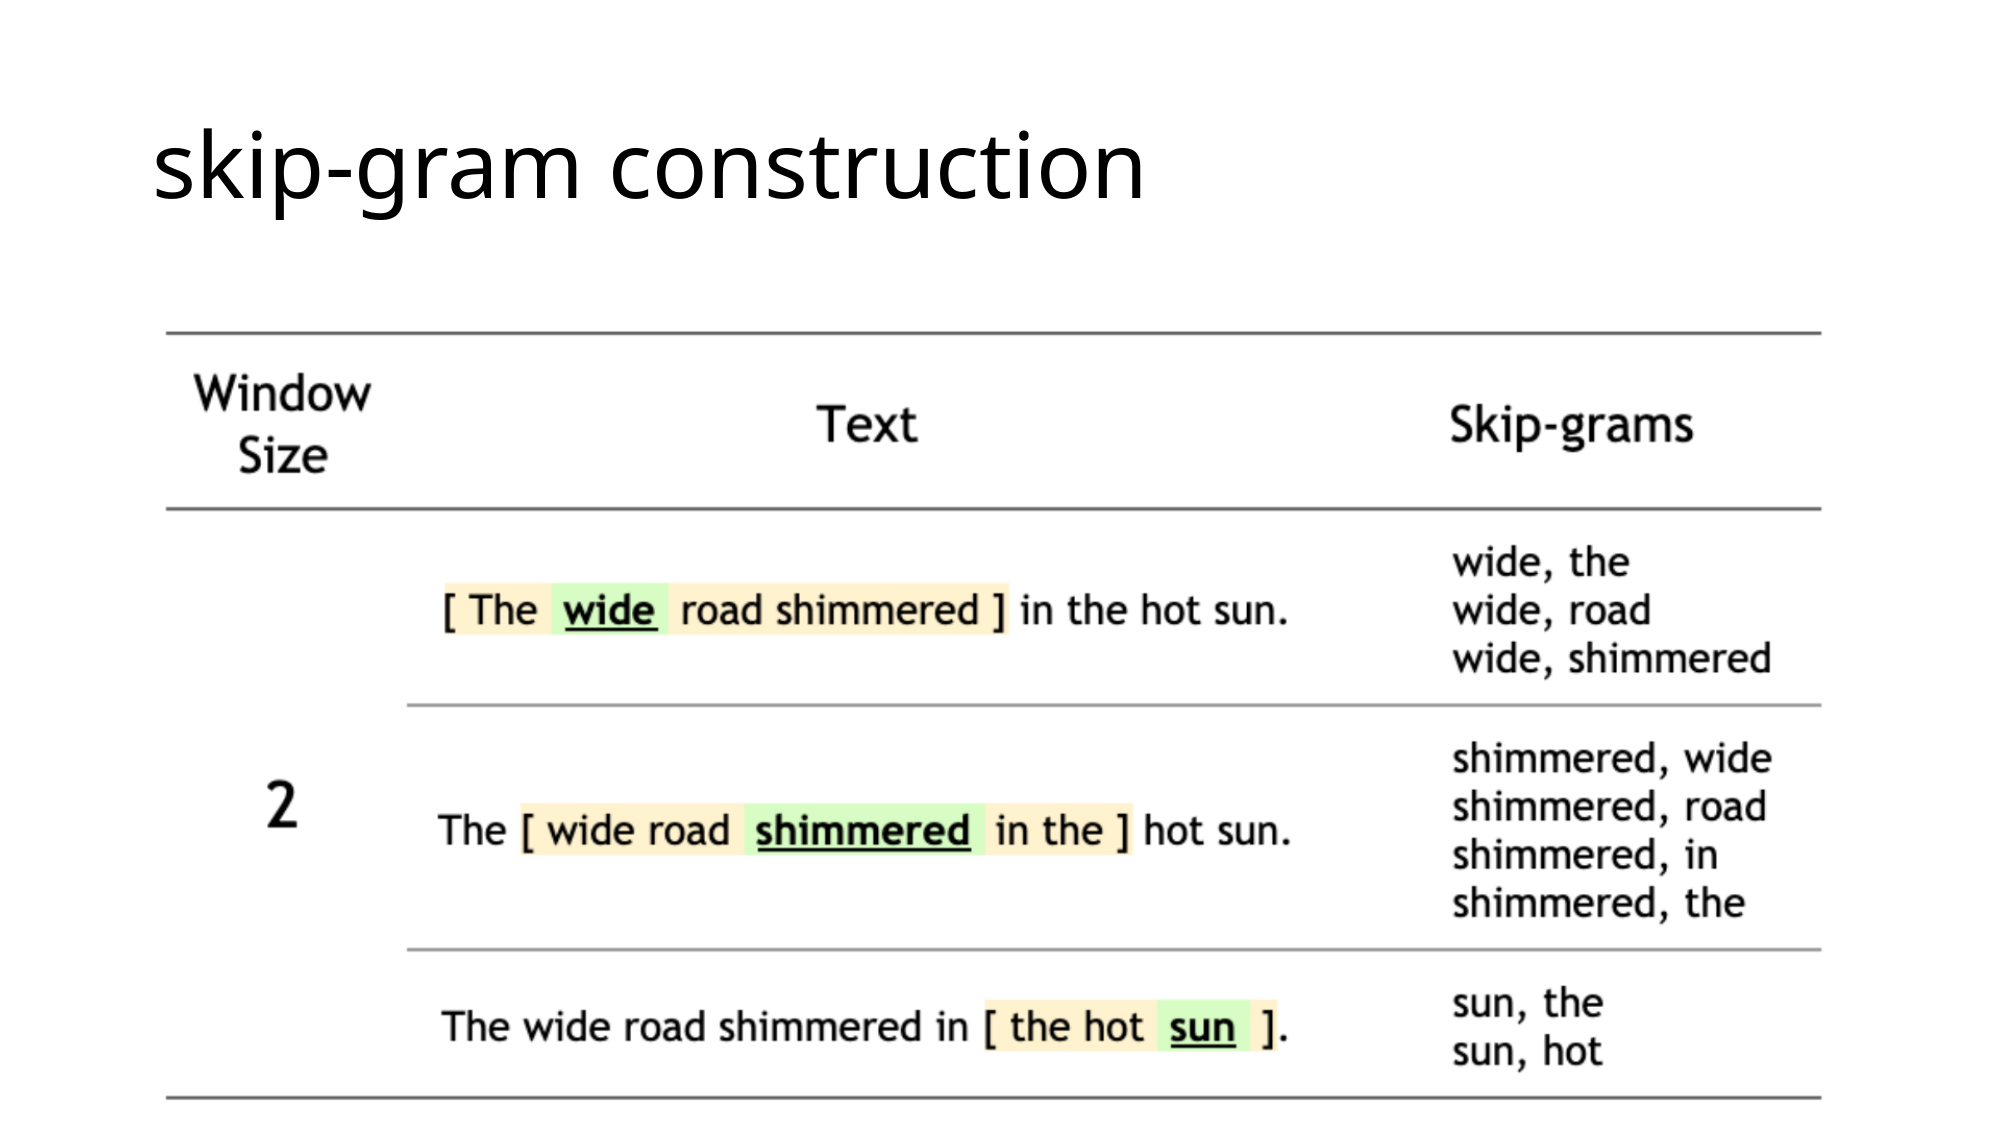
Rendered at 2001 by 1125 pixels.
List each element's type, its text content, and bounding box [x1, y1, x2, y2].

title skip-gram construction [137, 59, 1863, 278]
picture [137, 307, 1863, 1106]
